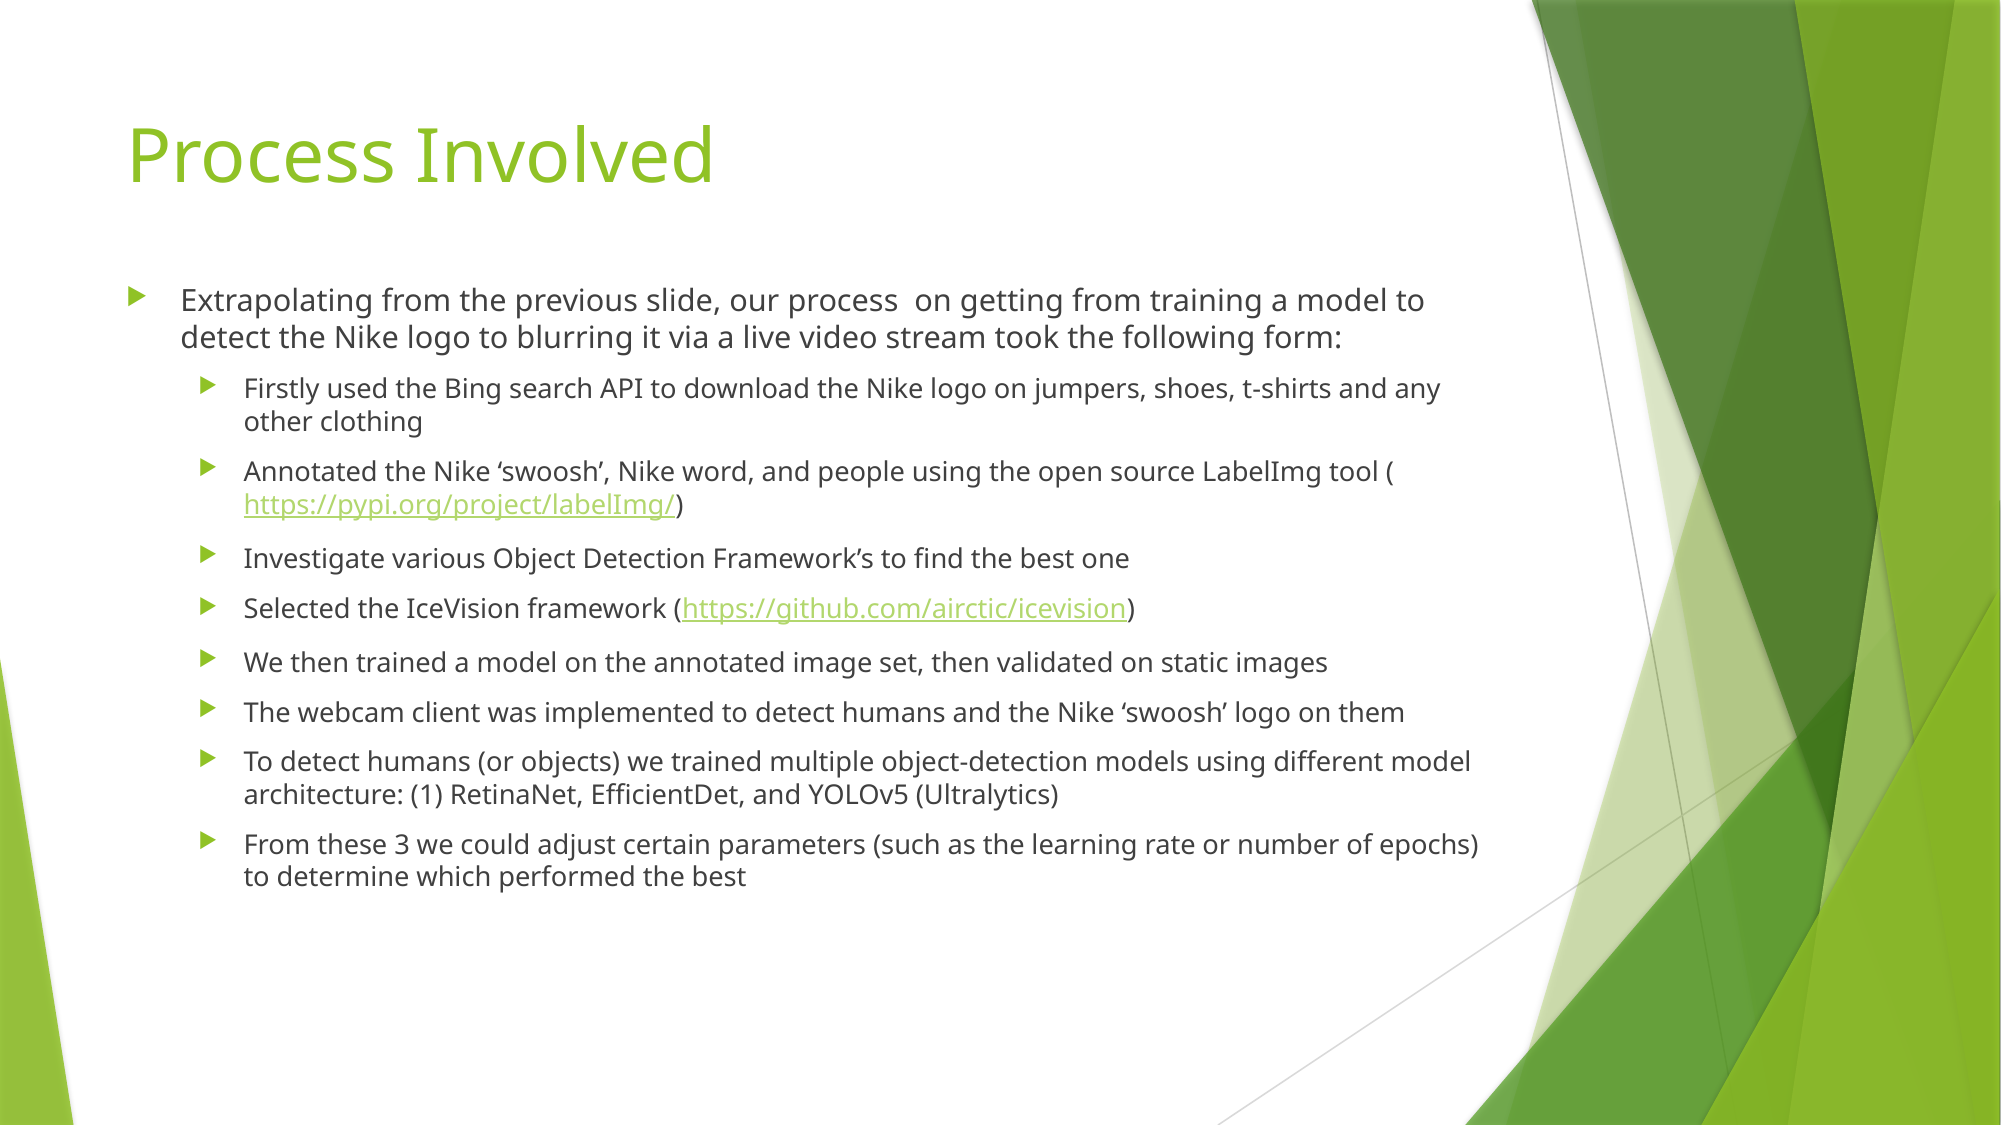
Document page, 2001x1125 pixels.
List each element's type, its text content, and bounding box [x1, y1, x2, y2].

list Extrapolating from the previous slide, our process on getting from training a model to detect the Nike logo to blurring it via a live video stream took the following form: Firstly used the Bing search API to download the Nike logo on jumpers, shoes, t-shirts and any other clothing Annotated the Nike ‘swoosh’, Nike word, and people using the open source LabelImg tool (https://pypi.org/project/labelImg/) Investigate various Object Detection Framework’s to find the best one Selected the IceVision framework (https://github.com/airctic/icevision) We then trained a model on the annotated image set, then validated on static images The webcam client was implemented to detect humans and the Nike ‘swoosh’ logo on them To detect humans (or objects) we trained multiple object-detection models using different model architecture: (1) RetinaNet, EfficientDet, and YOLOv5 (Ultralytics) From these 3 we could adjust certain parameters (such as the learning rate or number of epochs) to determine which performed the best [111, 273, 1522, 911]
title Process Involved [111, 99, 1522, 273]
